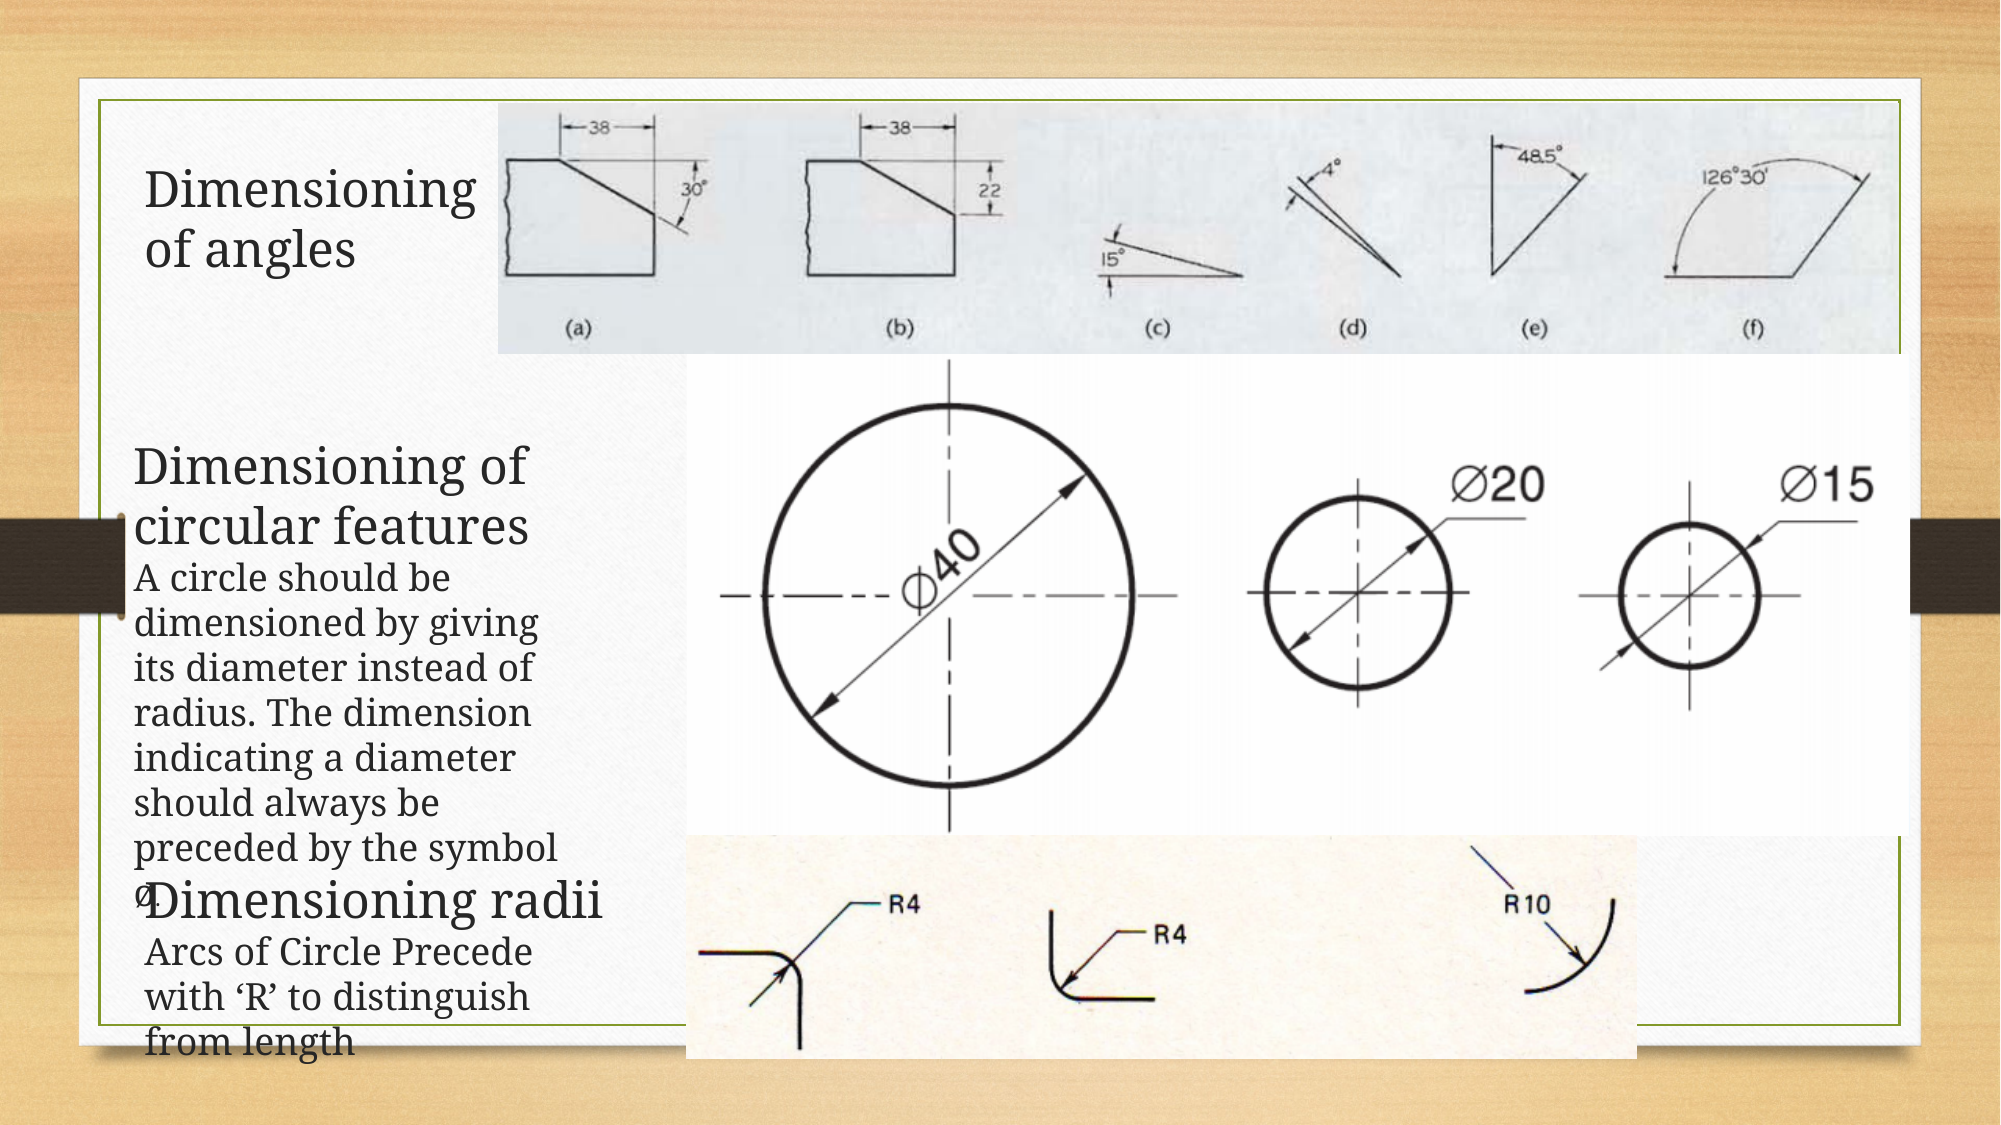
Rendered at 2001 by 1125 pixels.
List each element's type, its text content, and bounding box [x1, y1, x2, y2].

picture [0, 0, 2001, 1125]
text_box Dimensioning of circular features A circle should be dimensioned by giving its diameter instead of radius. The dimension indicating a diameter should always be preceded by the symbol ø. [118, 426, 599, 836]
text_box Dimensioning of angles [129, 149, 498, 305]
text_box Dimensioning radii Arcs of Circle Precede with ‘R’ to distinguish from length [129, 860, 632, 1029]
